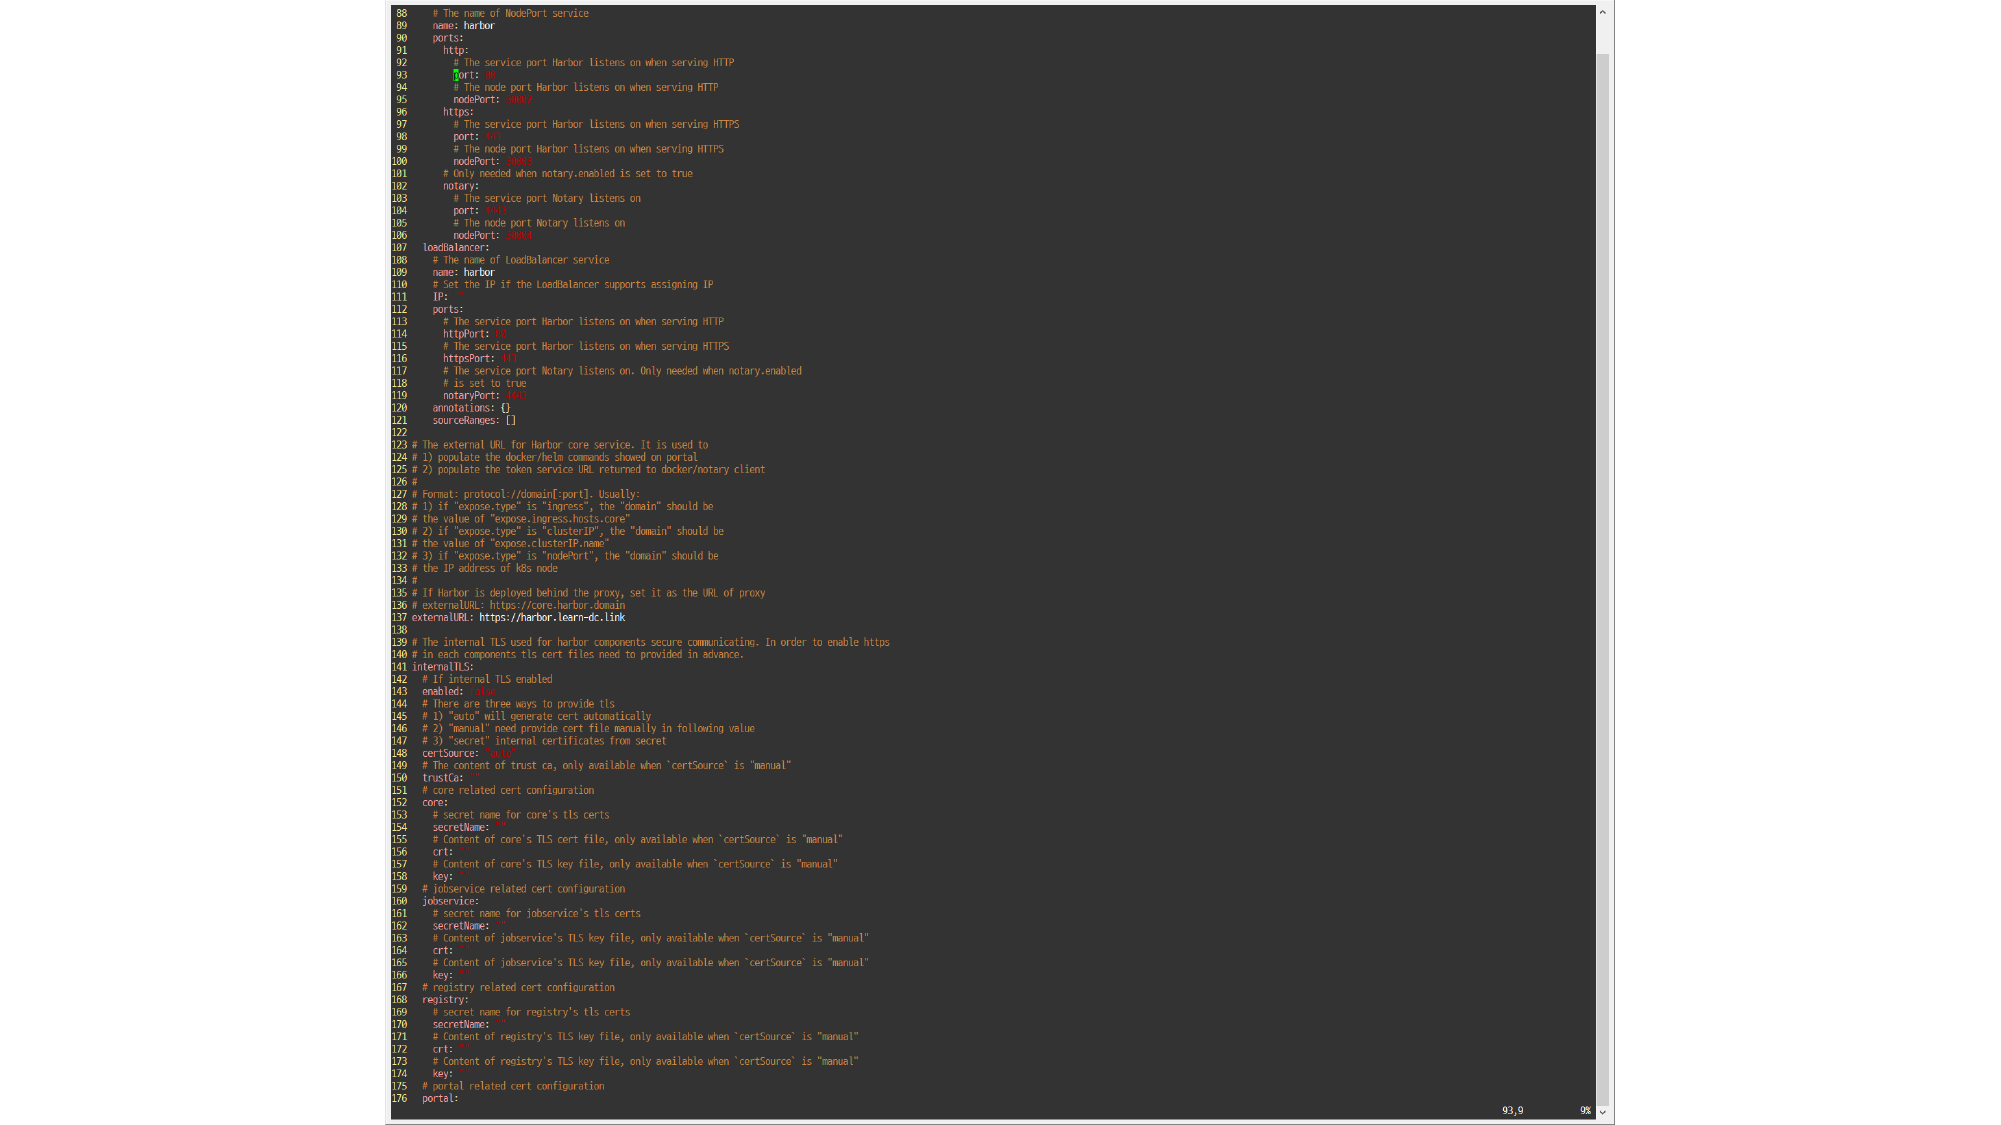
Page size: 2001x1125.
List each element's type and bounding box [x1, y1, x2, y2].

picture [385, 0, 1615, 1125]
